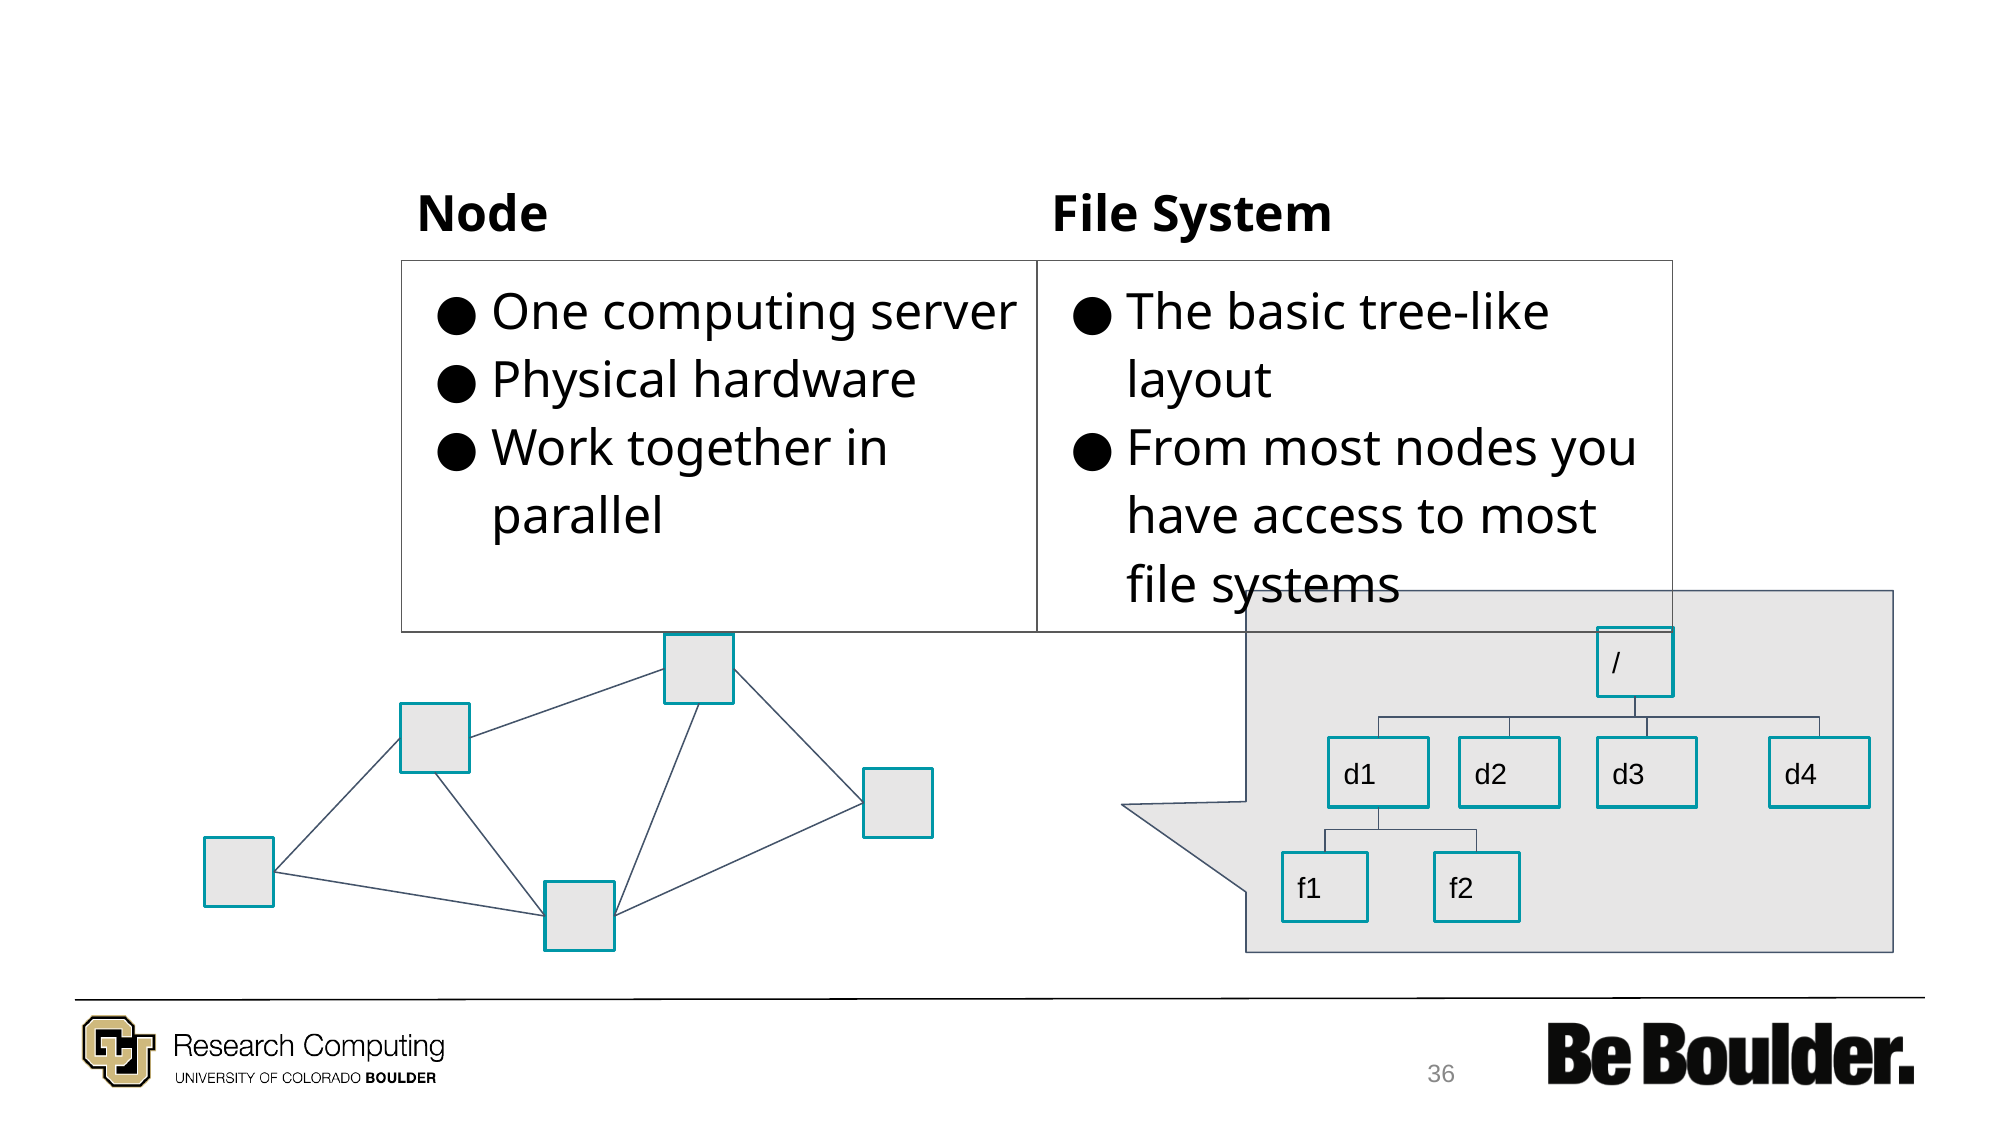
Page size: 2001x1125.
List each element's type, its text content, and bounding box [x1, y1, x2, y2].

slide_number 36 [1412, 1042, 1525, 1103]
table_header File System [1038, 163, 1672, 260]
picture [81, 1015, 444, 1088]
table_cell One computing server Physical hardware Work together in parallel [402, 261, 1036, 624]
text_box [204, 627, 1870, 951]
picture [1524, 1015, 1938, 1088]
table_header Node [402, 163, 1036, 260]
text_box [1673, 590, 1894, 953]
table_cell The basic tree-like layout From most nodes you have access to most file systems [1038, 261, 1672, 624]
